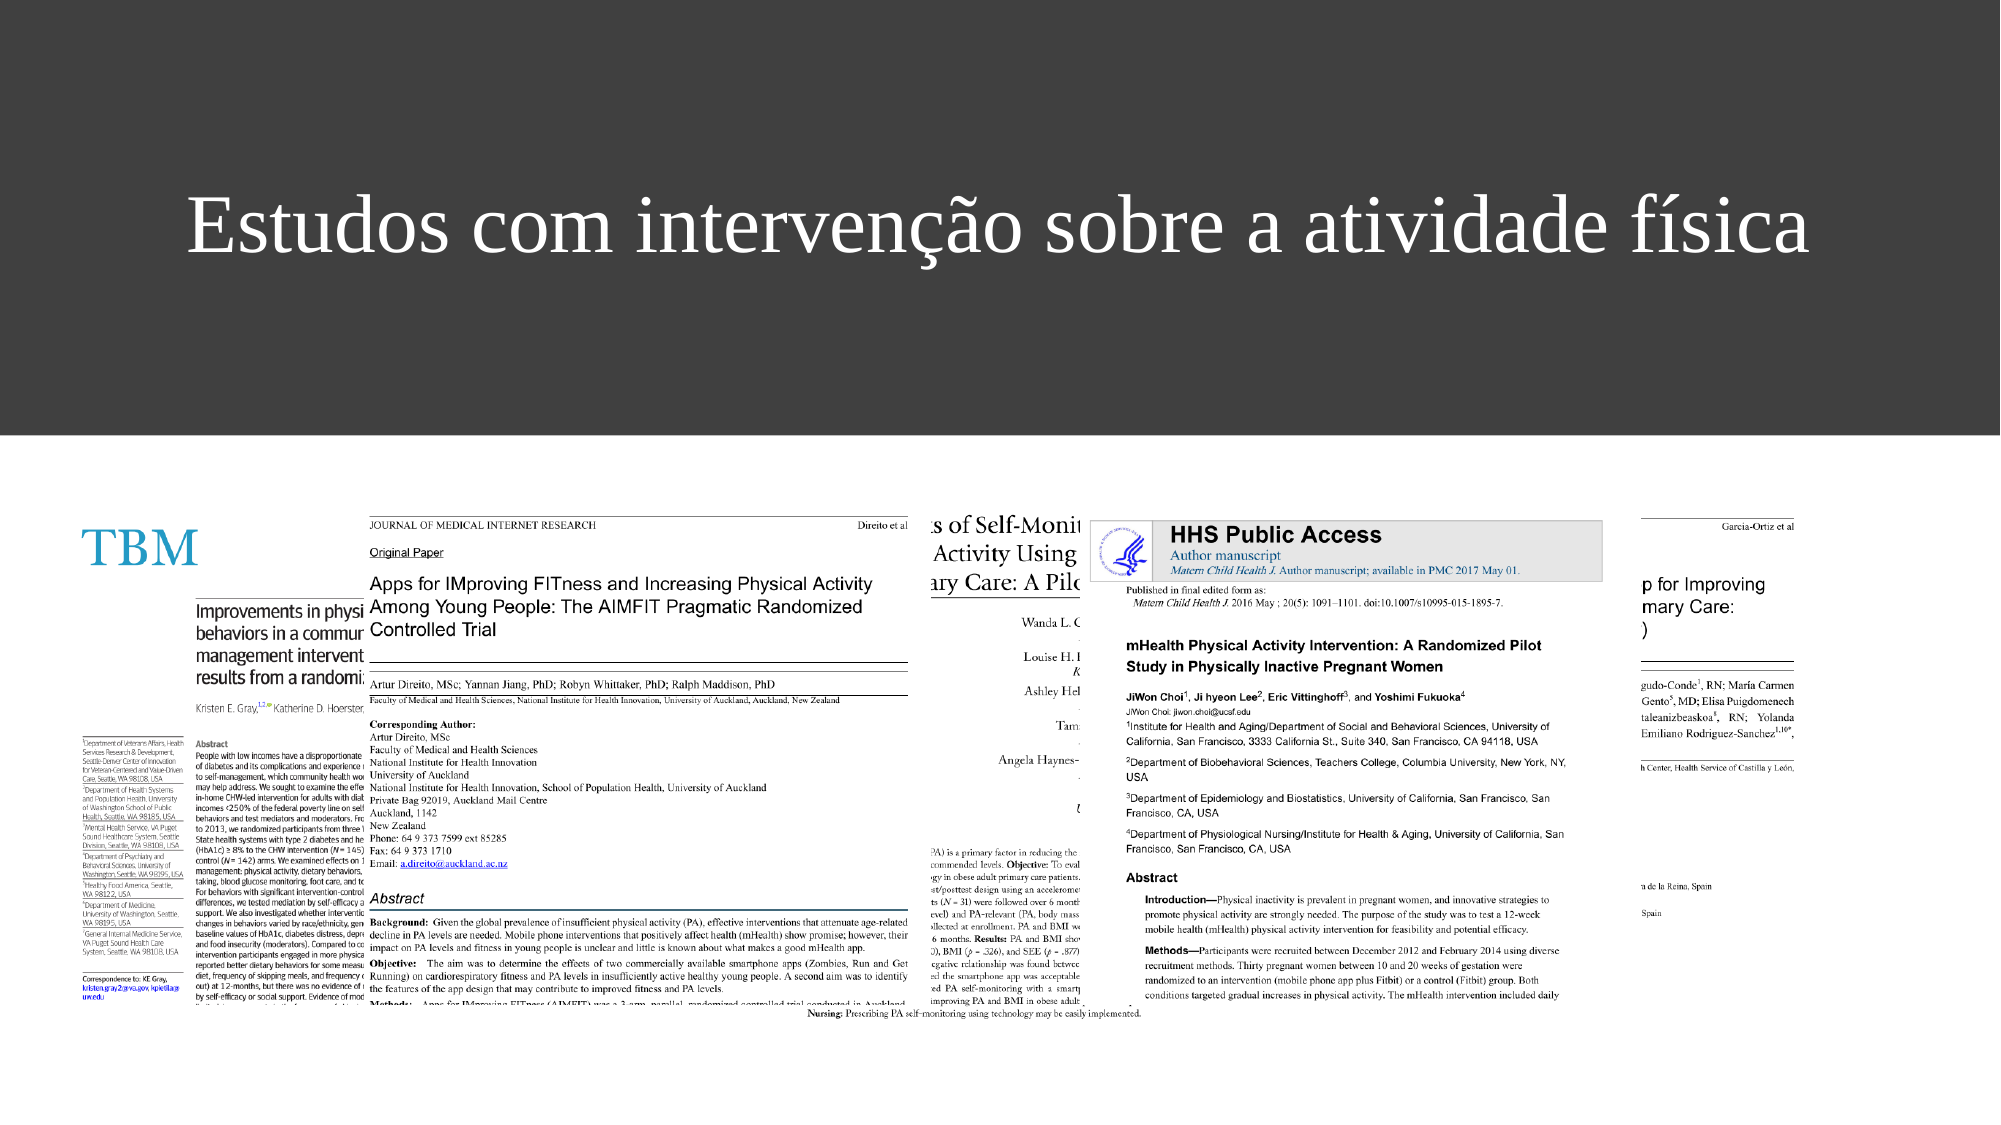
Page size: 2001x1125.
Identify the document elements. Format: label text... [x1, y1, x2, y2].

text_box [0, 0, 2000, 436]
picture [66, 487, 1817, 1025]
title Estudos com intervenção sobre a atividade física [138, 81, 1862, 279]
